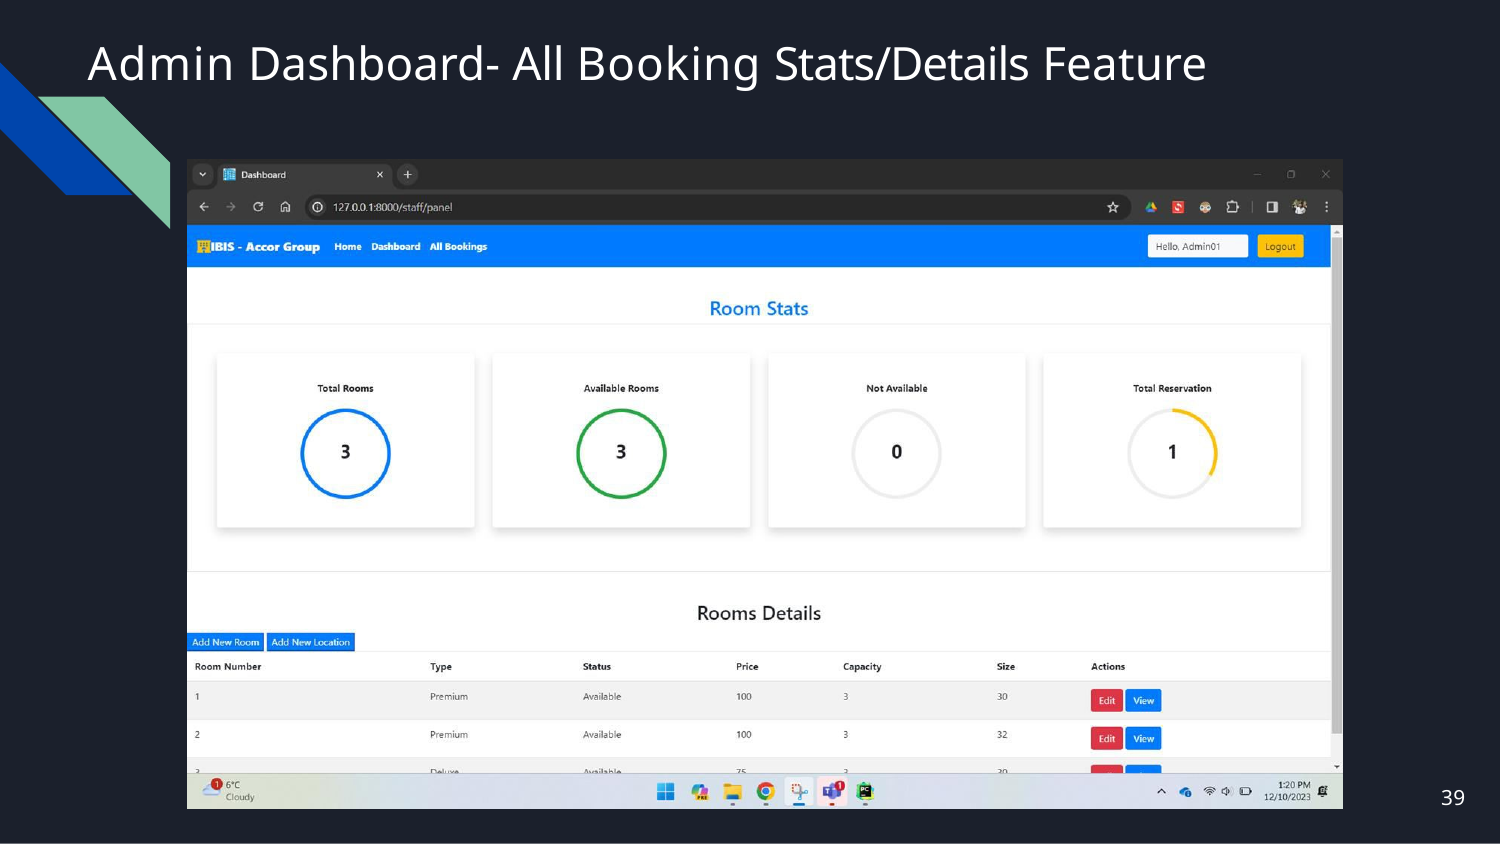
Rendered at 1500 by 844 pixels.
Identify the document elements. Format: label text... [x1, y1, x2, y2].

picture [187, 158, 1343, 809]
title Admin Dashboard- All Booking Stats/Details Feature [85, 32, 1282, 176]
slide_number 39 [1434, 782, 1472, 844]
